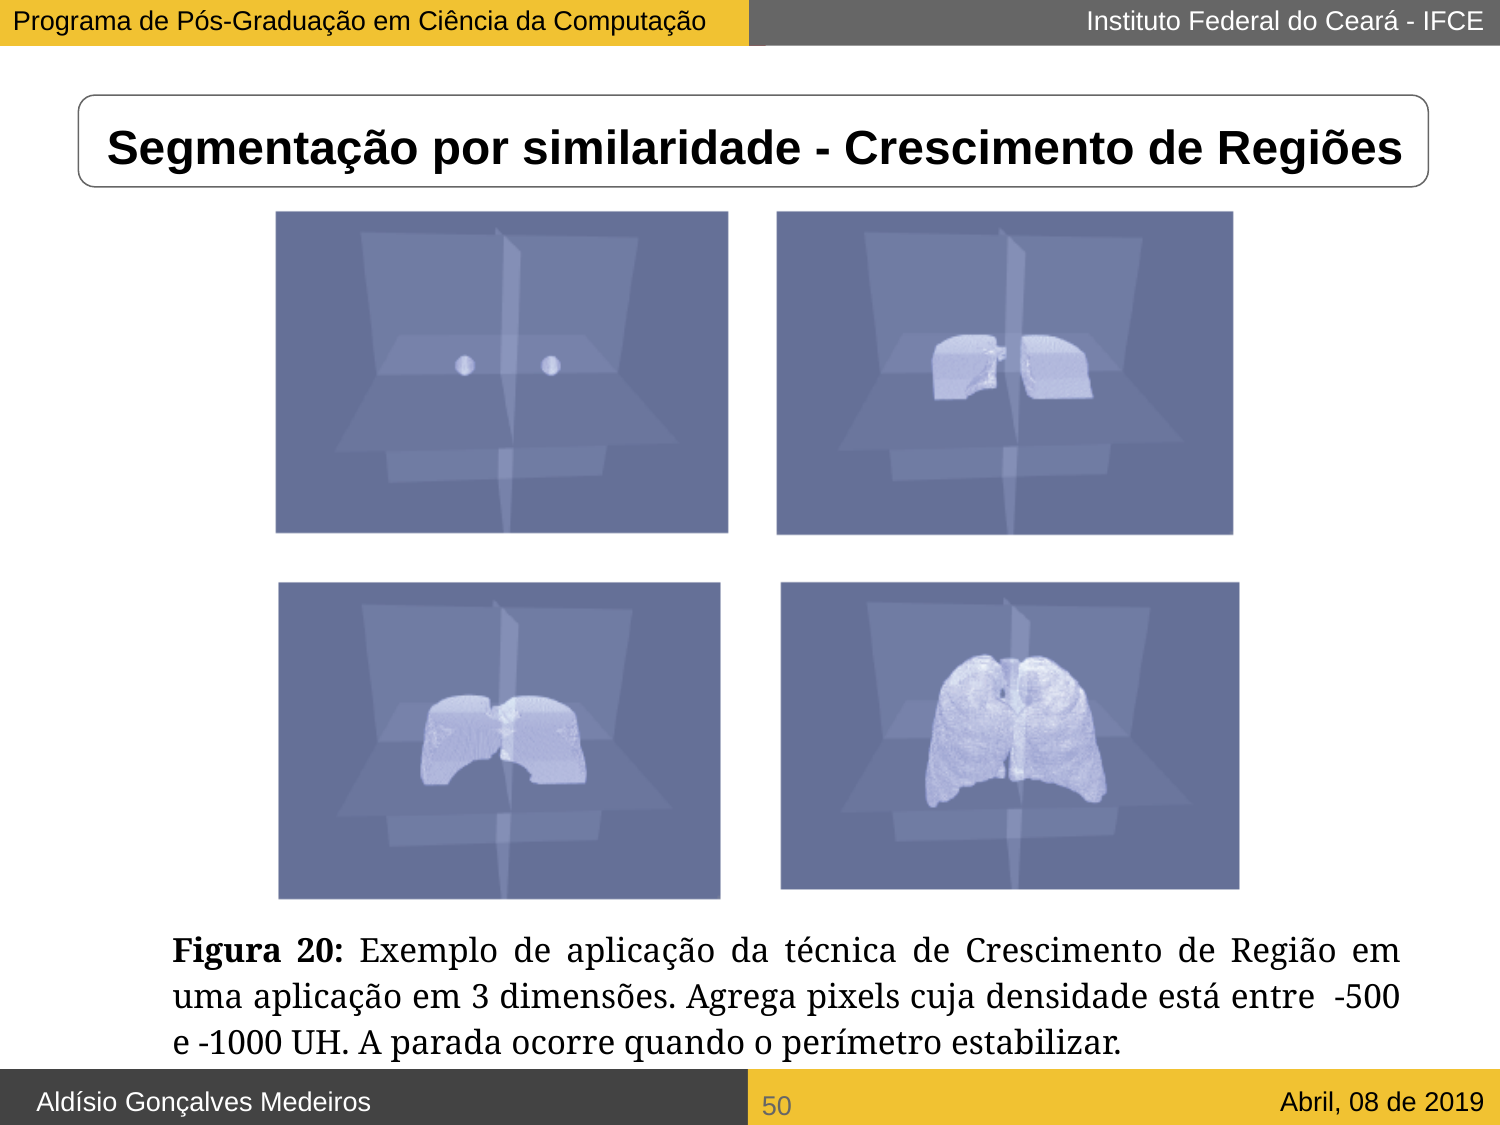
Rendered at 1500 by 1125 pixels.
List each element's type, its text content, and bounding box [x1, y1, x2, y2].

picture [770, 574, 1251, 900]
picture [256, 201, 742, 547]
picture [767, 201, 1247, 547]
slide_number ‹#› [731, 1061, 822, 1125]
title Segmentação por similaridade - Crescimento de Regiões [88, 99, 1424, 192]
text_box Figura 20: Exemplo de aplicação da técnica de Crescimento de Região em uma aplicação em 3 dimensões. Agrega pixels cuja densidade está entre -500 e -1000 UH. A parada ocorre quando o perímetro estabilizar. [82, 908, 1418, 1001]
picture [269, 574, 729, 910]
